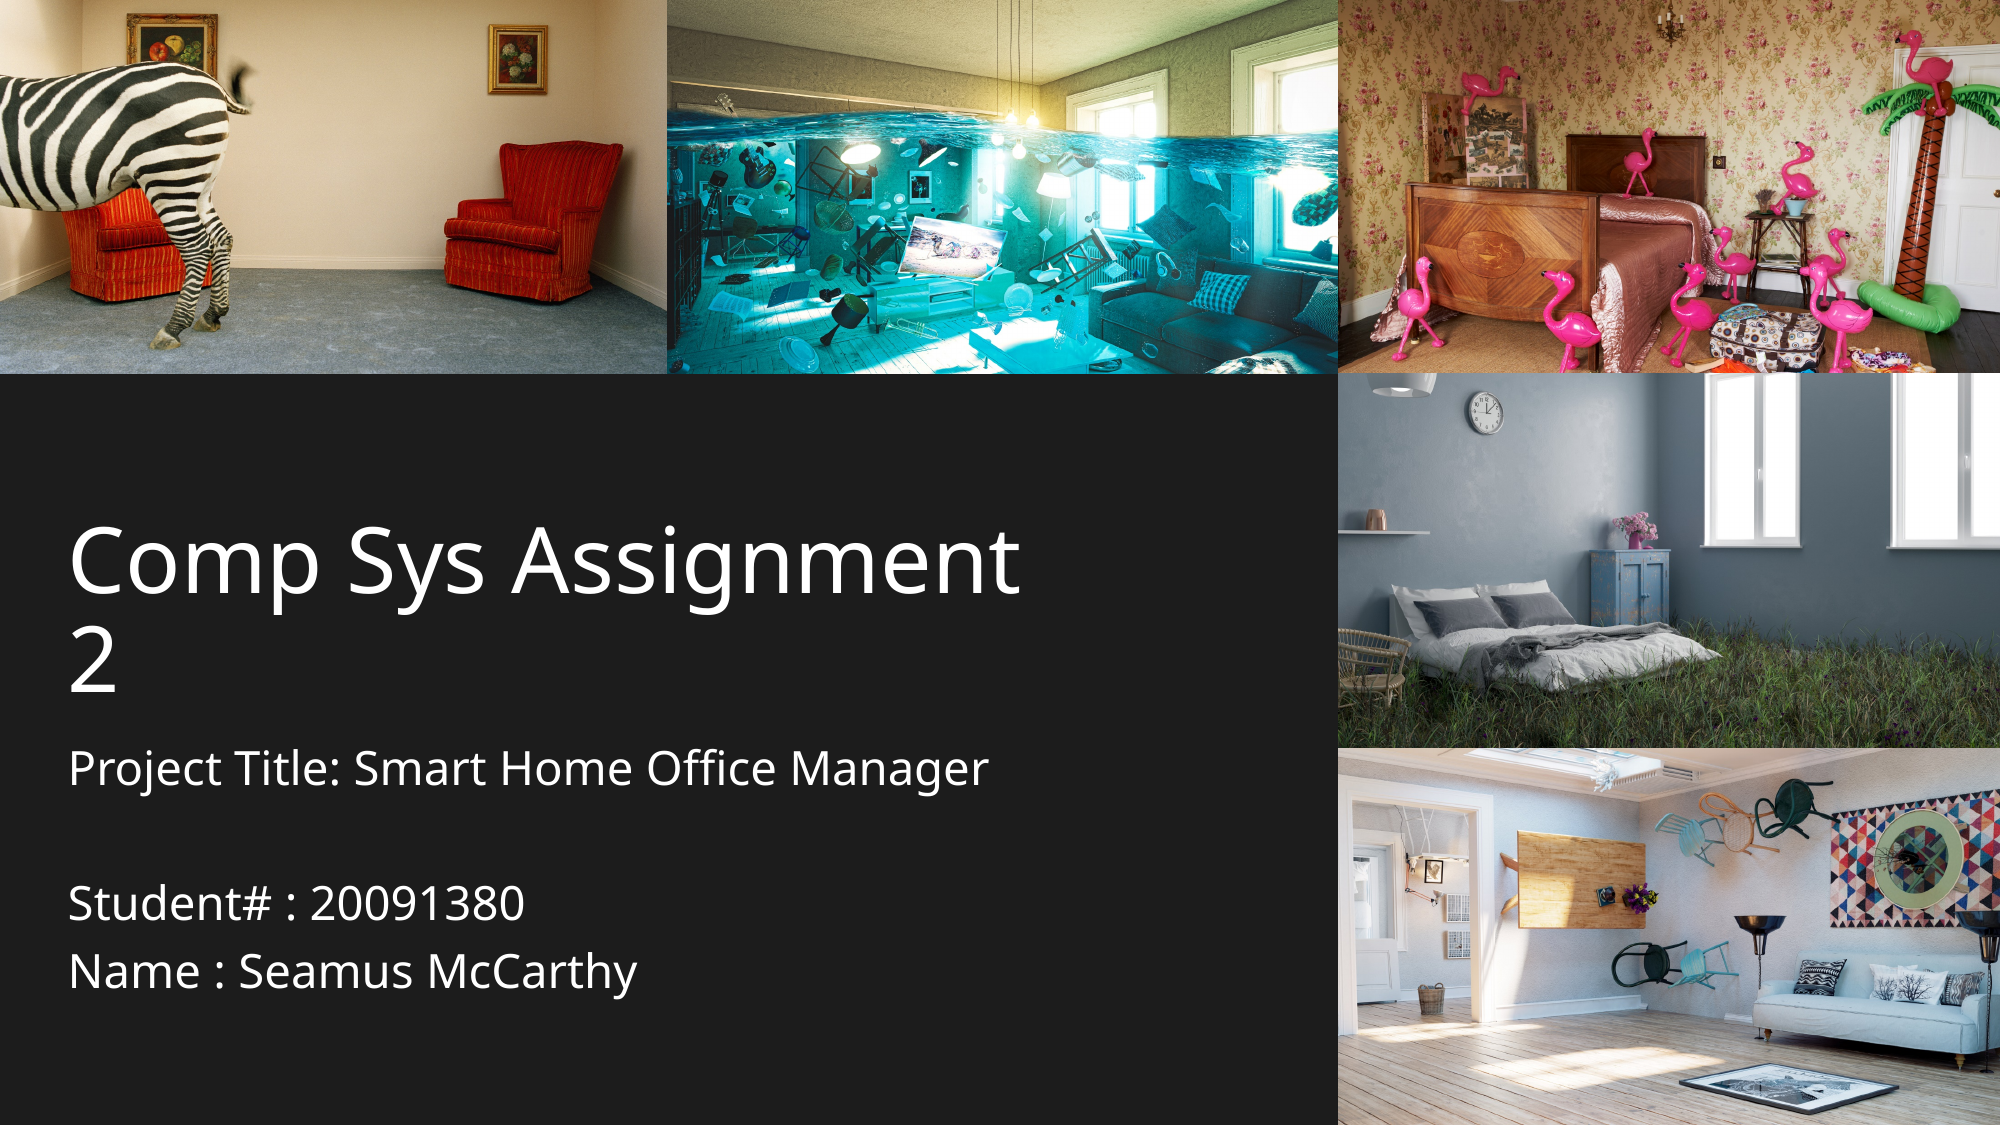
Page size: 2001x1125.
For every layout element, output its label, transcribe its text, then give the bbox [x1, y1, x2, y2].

picture [0, 0, 2000, 1125]
list Project Title: Smart Home Office Manager Student# : 20091380 Name : Seamus McCarthy [52, 736, 1213, 1008]
title Comp Sys Assignment 2 [52, 501, 1057, 720]
